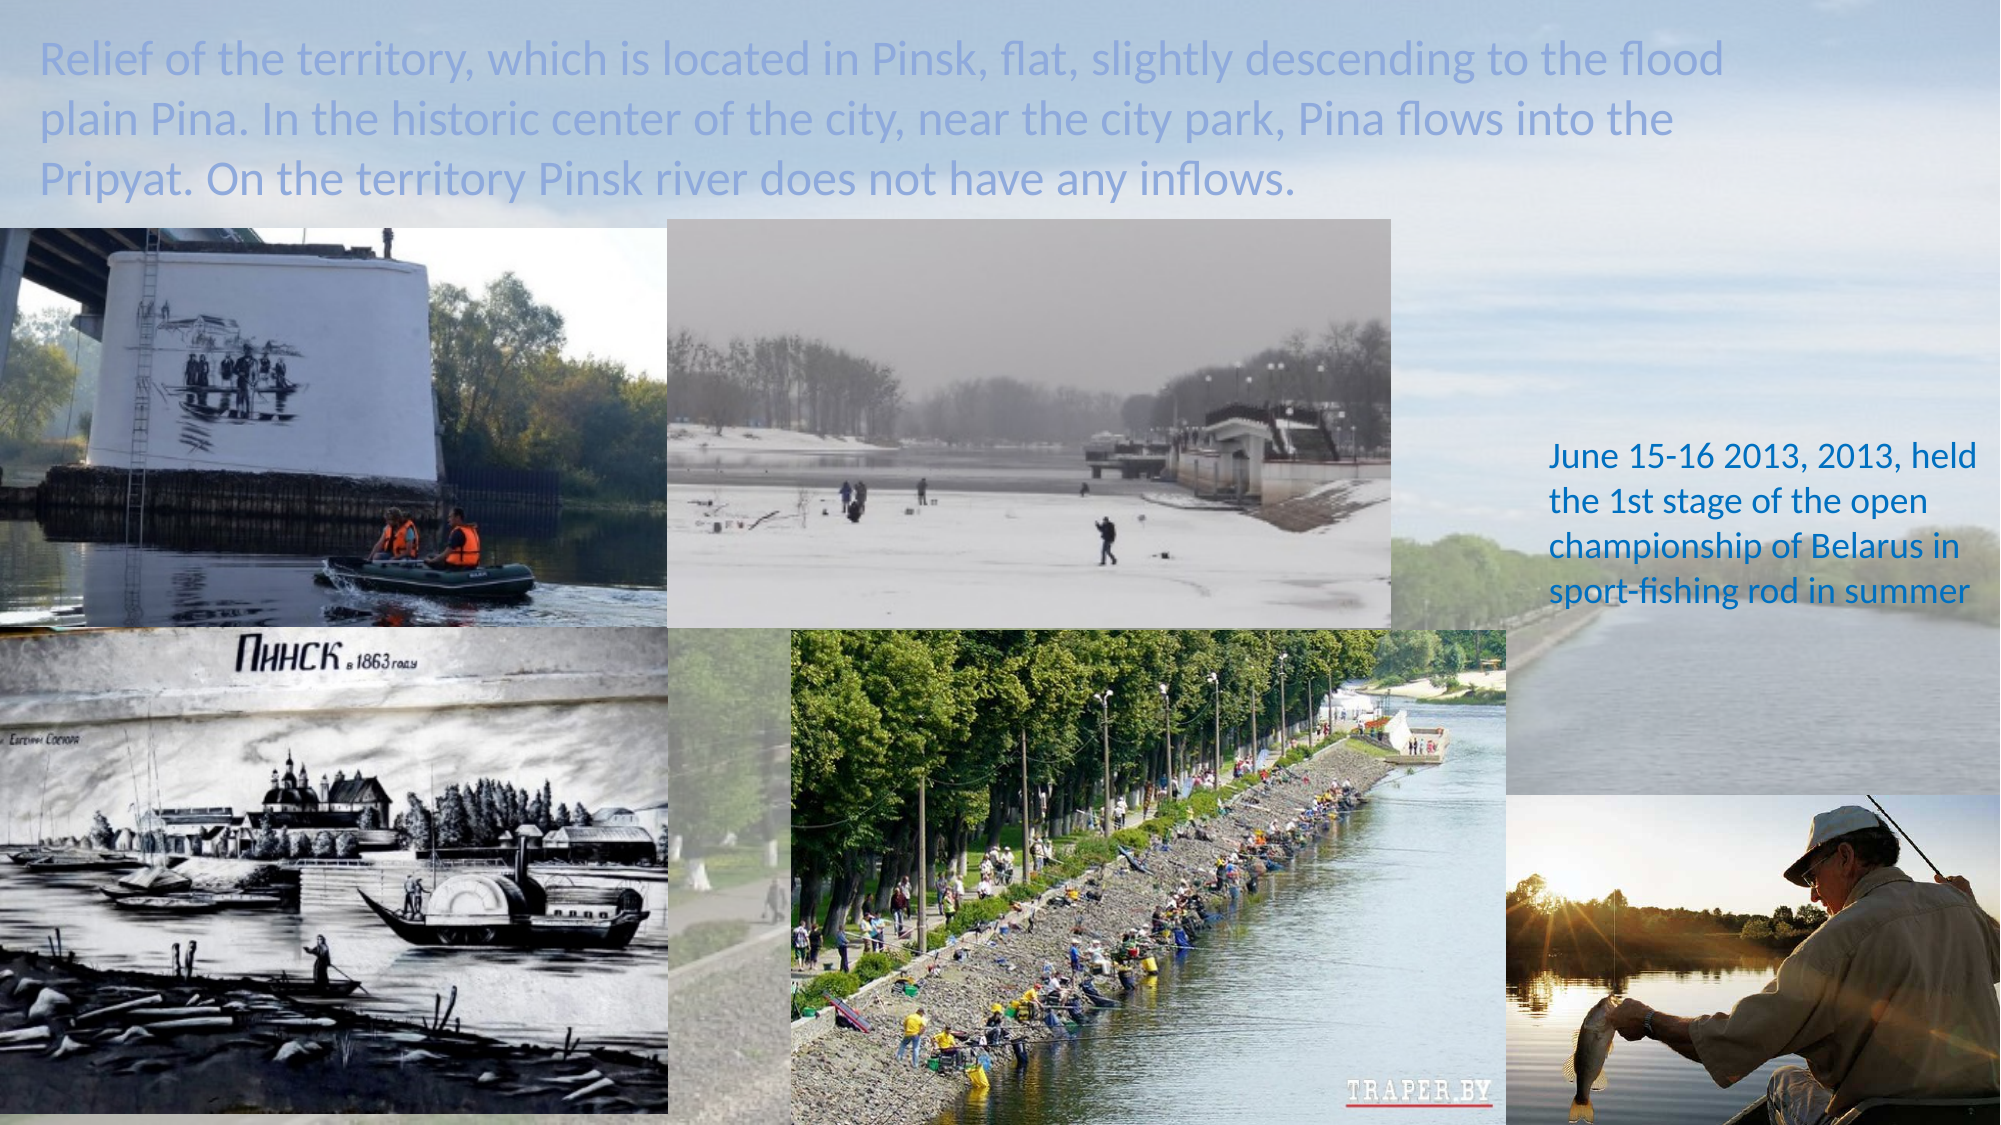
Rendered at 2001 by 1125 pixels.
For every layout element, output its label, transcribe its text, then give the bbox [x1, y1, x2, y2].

picture [0, 219, 1391, 1114]
text_box Relief of the territory, which is located in Pinsk, flat, slightly descending to the flood plain Pina. In the historic center of the city, near the city park, Pina flows into the Pripyat. On the territory Pinsk river does not have any inflows. [24, 18, 1794, 213]
text_box June 15-16 2013, 2013, held the 1st stage of the open championship of Belarus in sport-fishing rod in summer [1534, 423, 2000, 619]
picture [791, 630, 2000, 1125]
